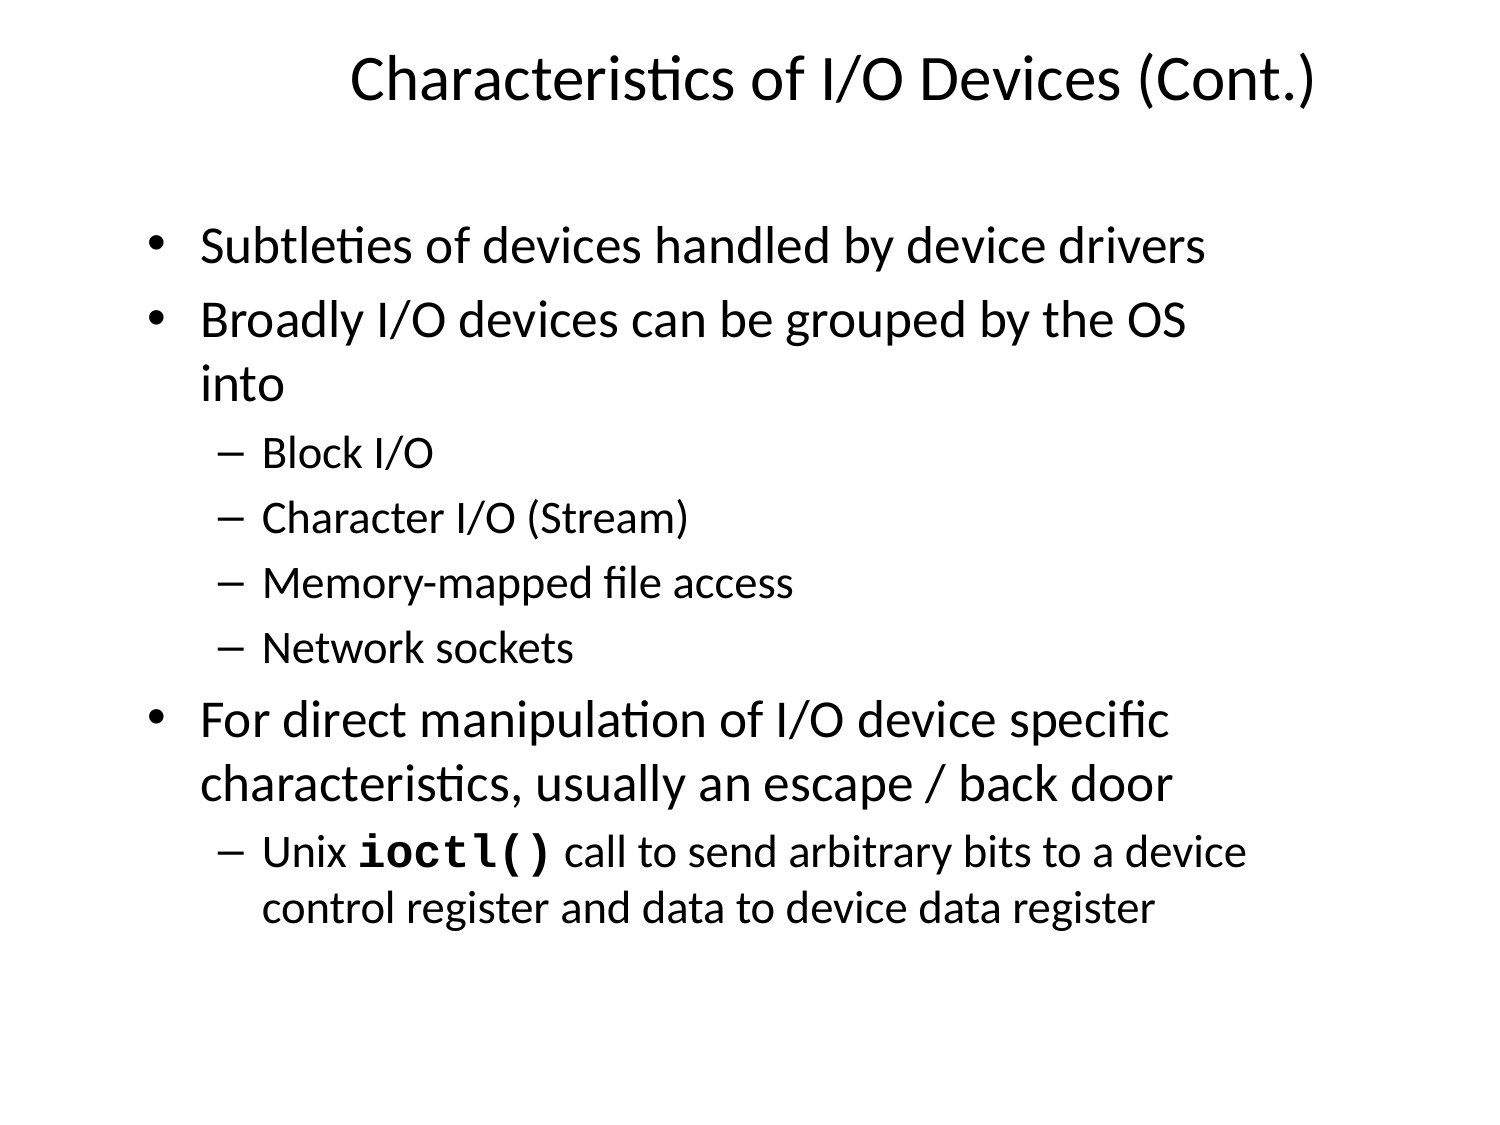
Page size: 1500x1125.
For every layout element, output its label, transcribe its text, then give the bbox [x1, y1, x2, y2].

list Subtleties of devices handled by device drivers Broadly I/O devices can be grouped by the OS into Block I/O Character I/O (Stream) Memory-mapped file access Network sockets For direct manipulation of I/O device specific characteristics, usually an escape / back door Unix ioctl() call to send arbitrary bits to a device control register and data to device data register [132, 202, 1281, 946]
title Characteristics of I/O Devices (Cont.) [203, 27, 1466, 123]
